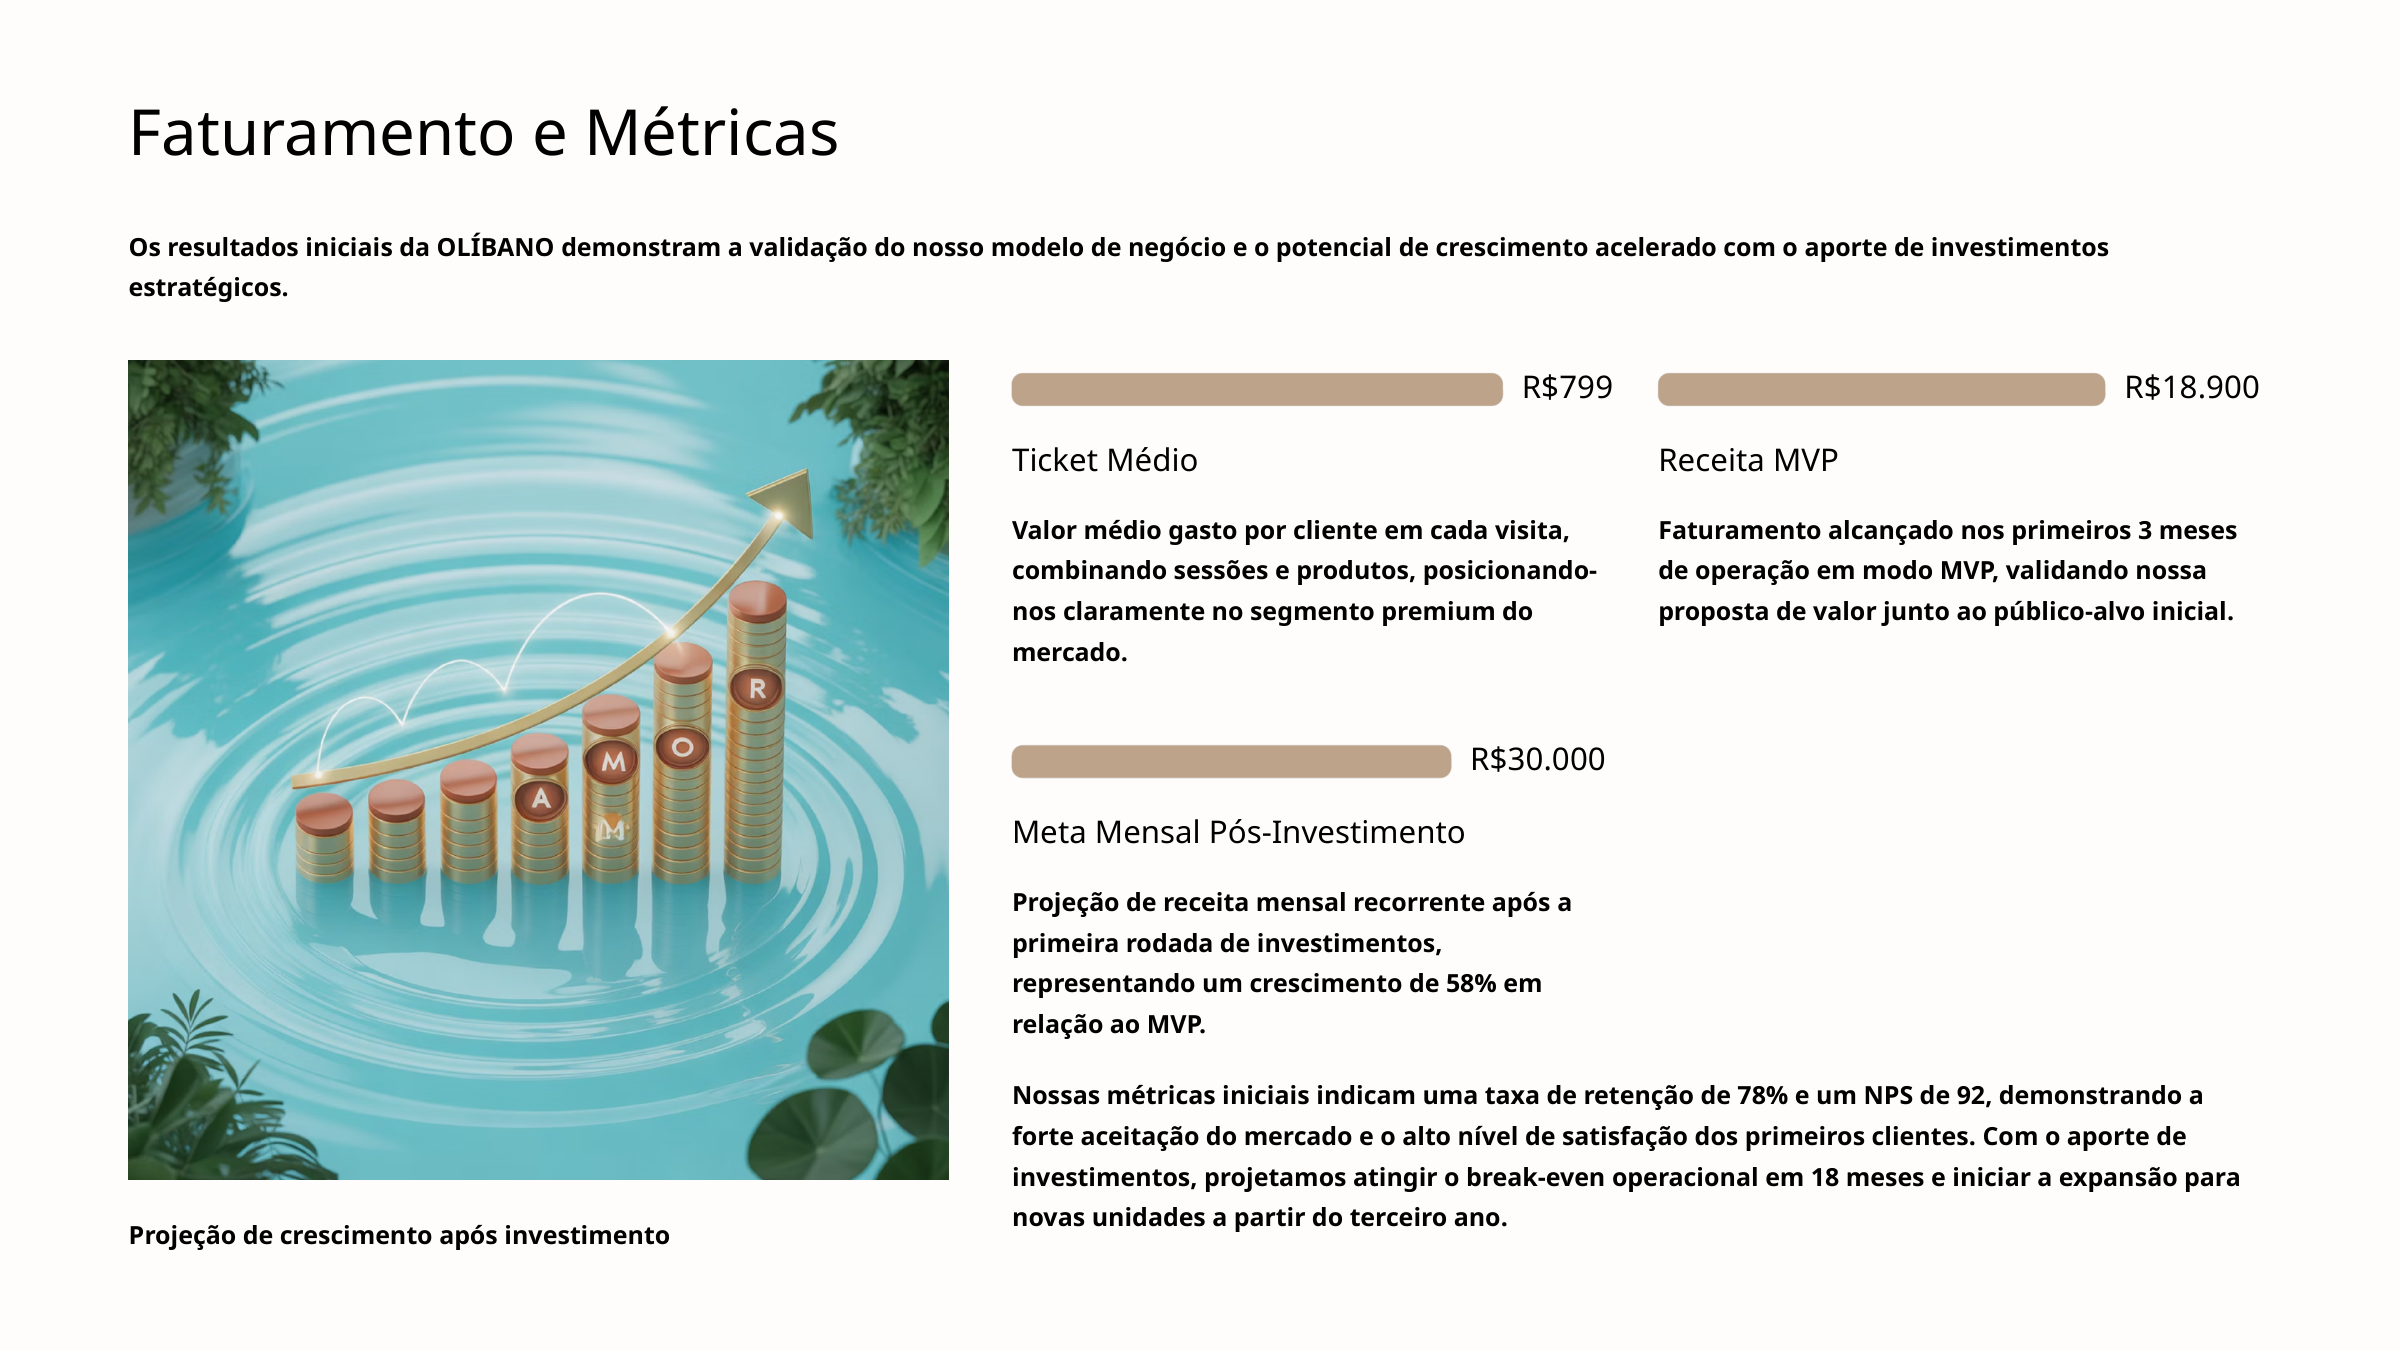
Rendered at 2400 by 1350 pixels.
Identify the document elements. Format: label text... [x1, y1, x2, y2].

picture [128, 360, 949, 1180]
text_box [1012, 373, 1503, 406]
text_box Receita MVP [1658, 437, 1981, 478]
text_box Nossas métricas iniciais indicam uma taxa de retenção de 78% e um NPS de 92, demonstrando a forte aceitação do mercado e o alto nível de satisfação dos primeiros clientes. Com o aporte de investimentos, projetamos atingir o break-even operacional em 18 meses e iniciar a expansão para novas unidades a partir do terceiro ano. [1012, 1069, 2273, 1235]
text_box Projeção de crescimento após investimento [128, 1208, 949, 1251]
text_box [1012, 745, 1452, 778]
text_box Os resultados iniciais da OLÍBANO demonstram a validação do nosso modelo de negócio e o potencial de crescimento acelerado com o aporte de investimentos estratégicos. [128, 220, 2272, 303]
text_box R$799 [1521, 373, 1627, 406]
text_box Ticket Médio [1012, 437, 1334, 478]
text_box [1658, 373, 2106, 406]
text_box Valor médio gasto por cliente em cada visita, combinando sessões e produtos, posicionando-nos claramente no segmento premium do mercado. [1012, 503, 1627, 669]
text_box Faturamento e Métricas [128, 88, 921, 169]
text_box Projeção de receita mensal recorrente após a primeira rodada de investimentos, representando um crescimento de 58% em relação ao MVP. [1012, 875, 1627, 1041]
text_box Meta Mensal Pós-Investimento [1012, 809, 1523, 850]
text_box Faturamento alcançado nos primeiros 3 meses de operação em modo MVP, validando nossa proposta de valor junto ao público-alvo inicial. [1658, 503, 2273, 628]
text_box R$18.900 [2124, 373, 2273, 406]
text_box R$30.000 [1470, 745, 1627, 778]
